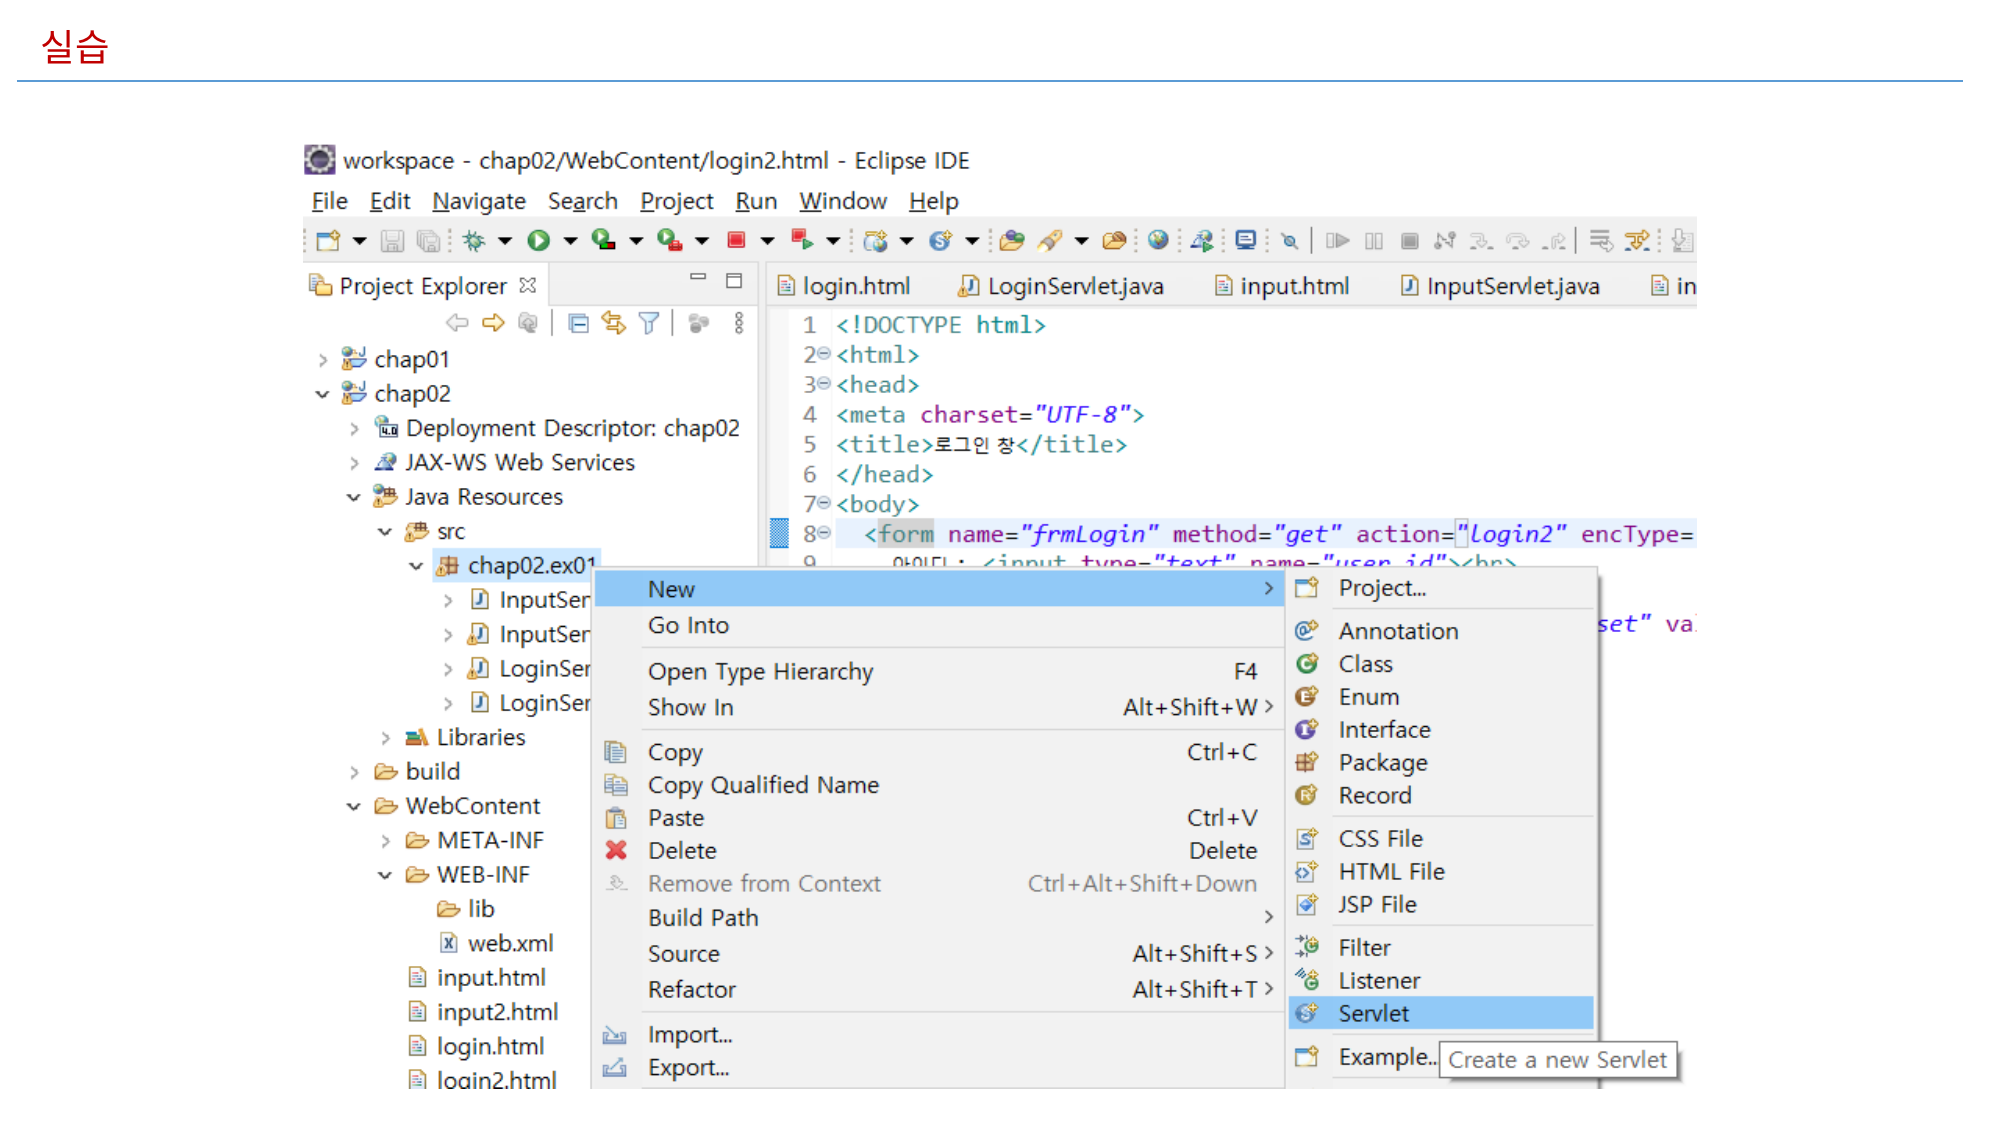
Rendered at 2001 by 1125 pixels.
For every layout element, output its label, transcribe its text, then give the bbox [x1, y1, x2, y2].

text_box 실습 [25, 16, 729, 77]
picture [303, 139, 1697, 1089]
